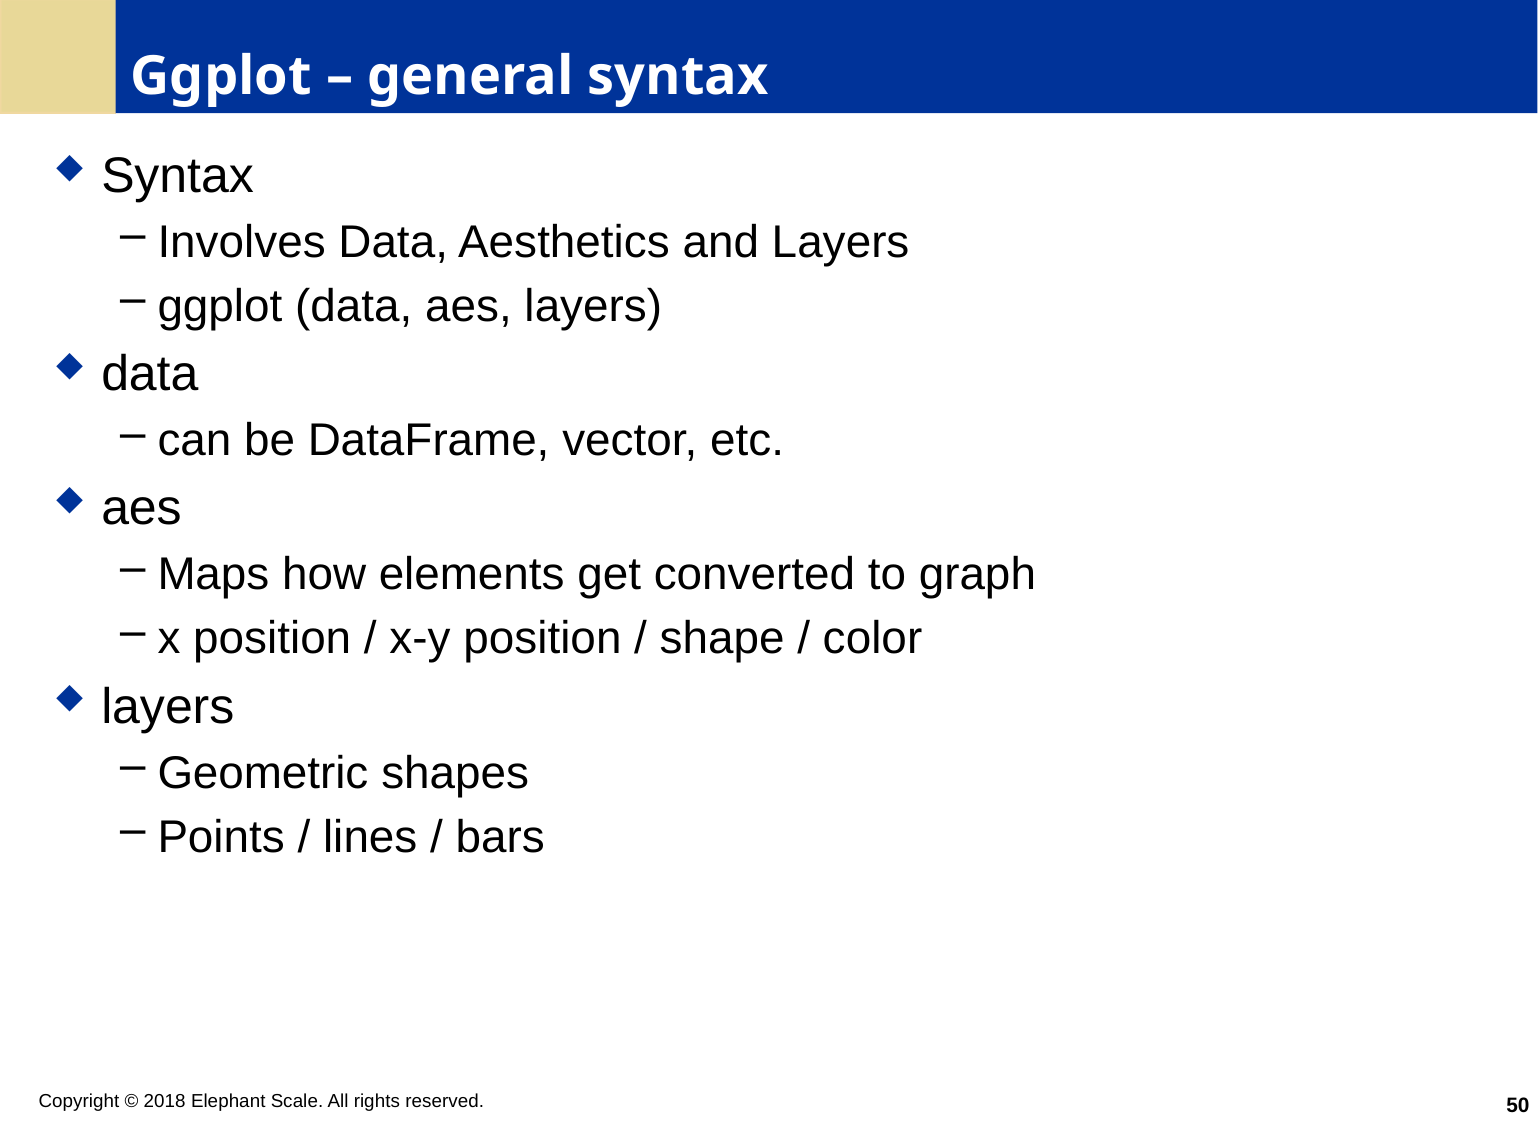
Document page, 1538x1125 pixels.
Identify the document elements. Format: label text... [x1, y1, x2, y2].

list Syntax Involves Data, Aesthetics and Layers ggplot (data, aes, layers) data can be DataFrame, vector, etc. aes Maps how elements get converted to graph x position / x-y position / shape / color layers Geometric shapes Points / lines / bars [38, 134, 1500, 1061]
footer Copyright © 2018 Elephant Scale. All rights reserved. [38, 1088, 932, 1112]
picture [0, 0, 115, 114]
title Ggplot – general syntax [115, 0, 1538, 114]
slide_number 50 [1439, 1079, 1530, 1117]
